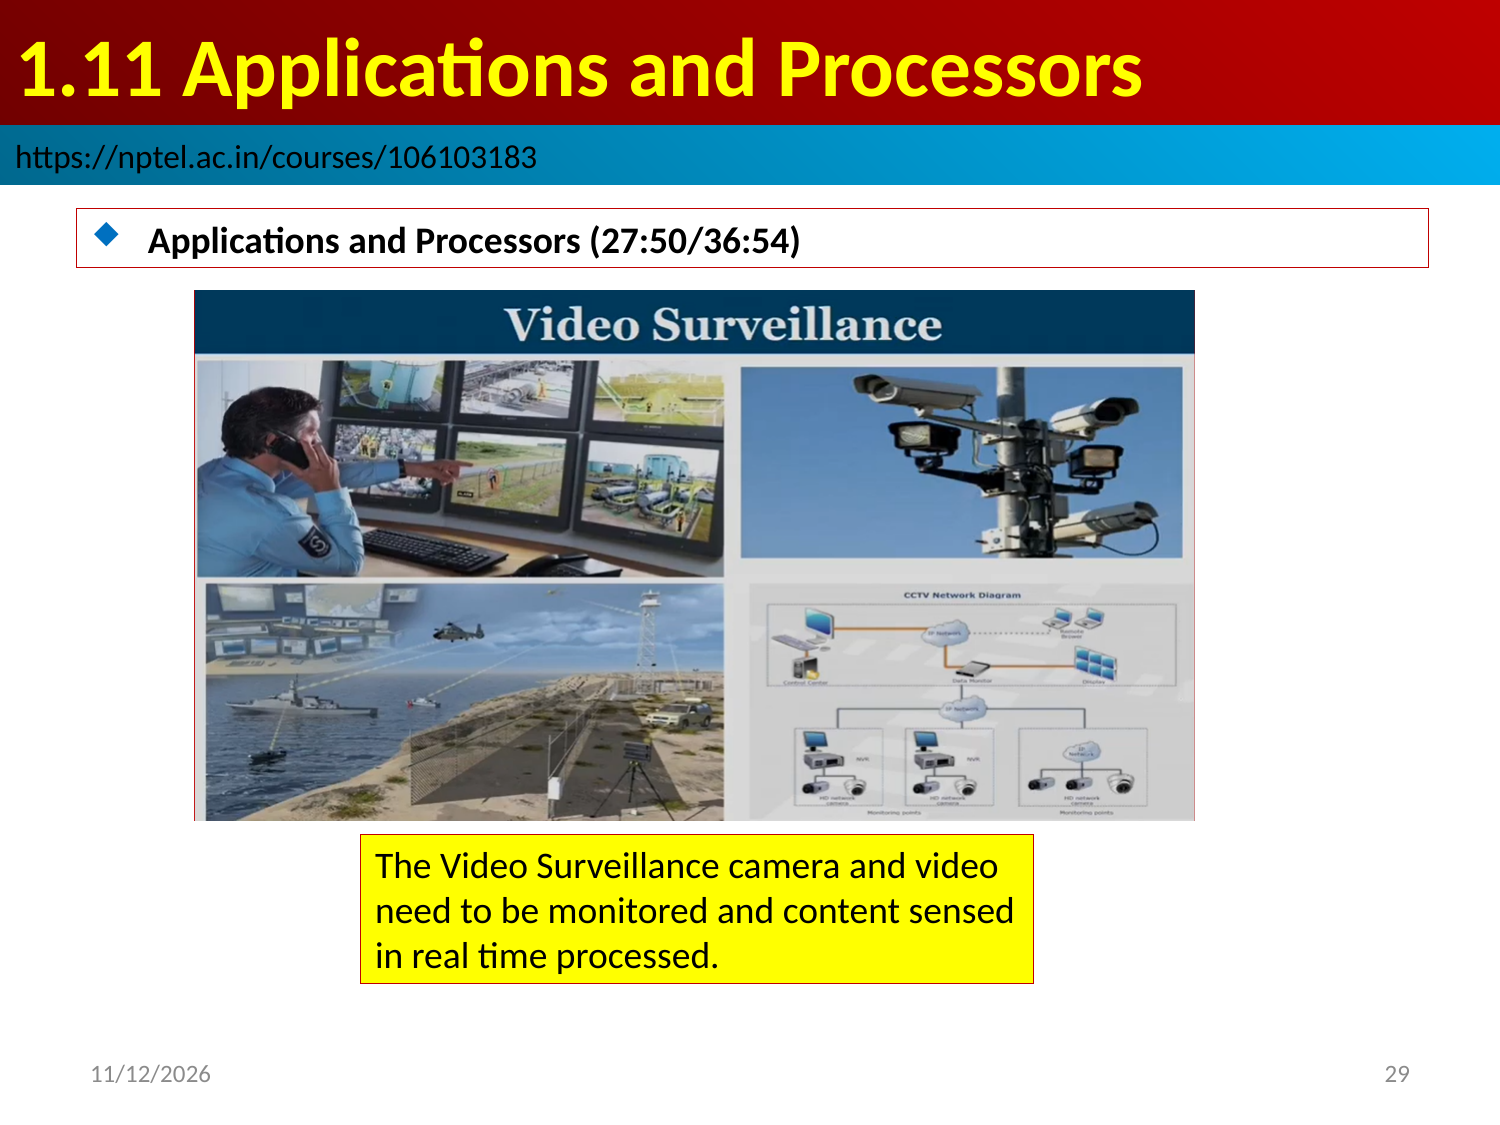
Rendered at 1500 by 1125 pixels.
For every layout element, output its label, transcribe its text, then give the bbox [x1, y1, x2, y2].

title 1.11 Applications and Processors [0, 0, 1500, 125]
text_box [194, 290, 1196, 821]
slide_number 29 [1074, 1042, 1425, 1103]
subtitle Applications and Processors (27:50/36:54) [76, 208, 1429, 268]
text_box The Video Surveillance camera and video need to be monitored and content sensed in real time processed. [360, 834, 1034, 984]
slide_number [75, 1042, 425, 1103]
text_box https://nptel.ac.in/courses/106103183 [0, 125, 1500, 185]
